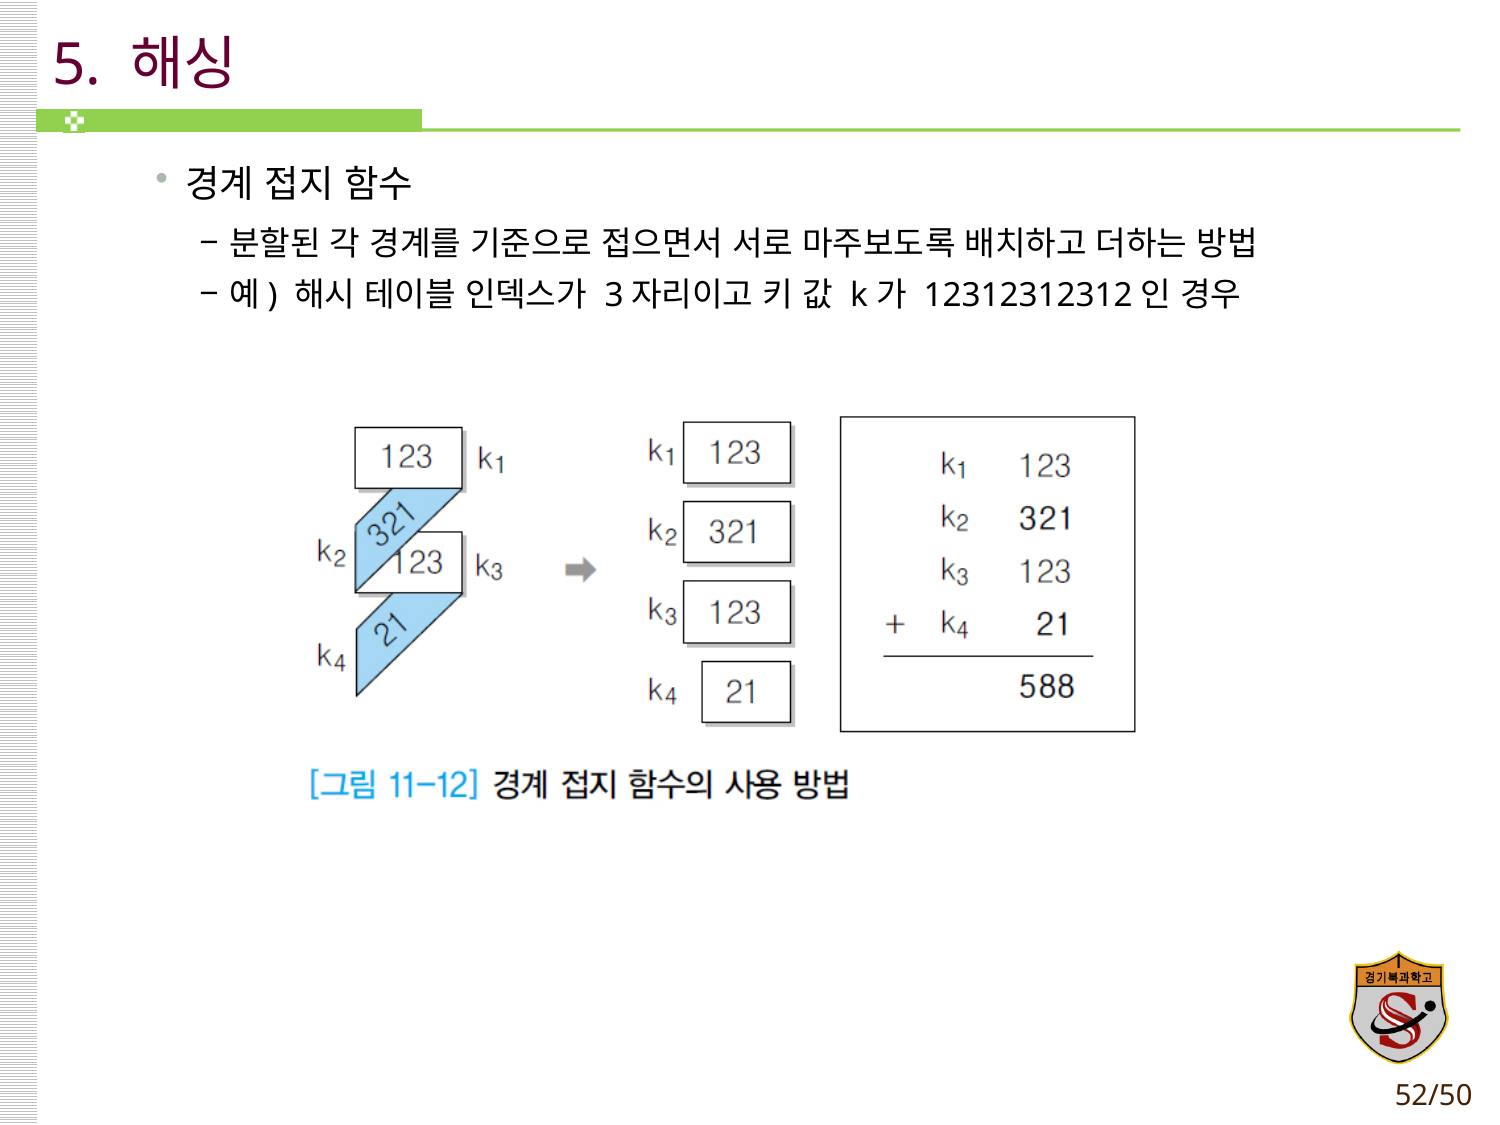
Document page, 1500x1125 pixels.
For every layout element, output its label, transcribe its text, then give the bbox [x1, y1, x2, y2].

list 경계 접지 함수 분할된 각 경계를 기준으로 접으면서 서로 마주보도록 배치하고 더하는 방법 예) 해시 테이블 인덱스가 3자리이고 키 값 k가 12312312312인 경우 [37, 152, 1463, 1091]
title 5. 해싱 [37, 13, 1278, 109]
picture [65, 111, 84, 131]
picture [290, 386, 1162, 821]
